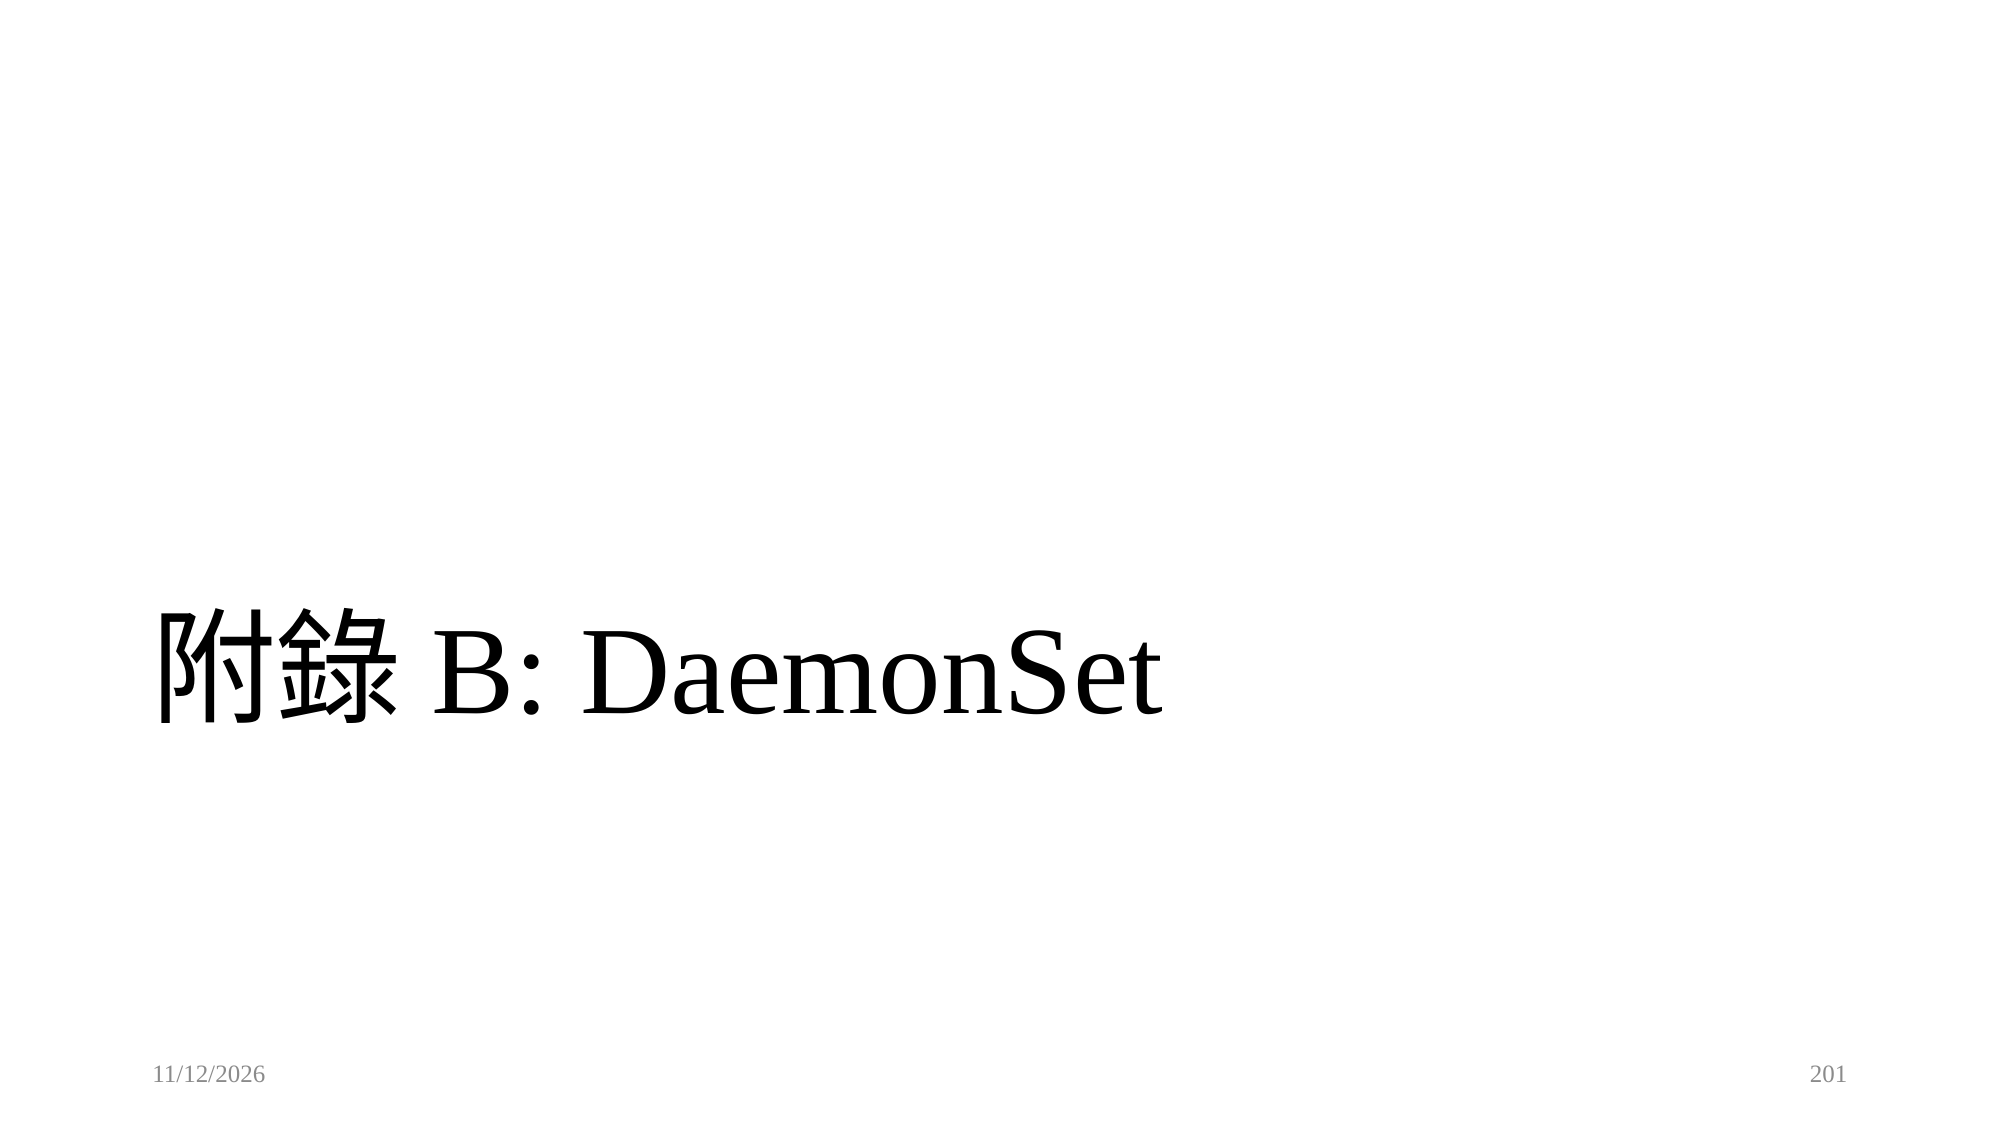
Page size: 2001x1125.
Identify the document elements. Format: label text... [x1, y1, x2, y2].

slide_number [137, 1042, 588, 1103]
slide_number 201 [1412, 1042, 1863, 1103]
title 附錄B: DaemonSet [136, 280, 1862, 749]
